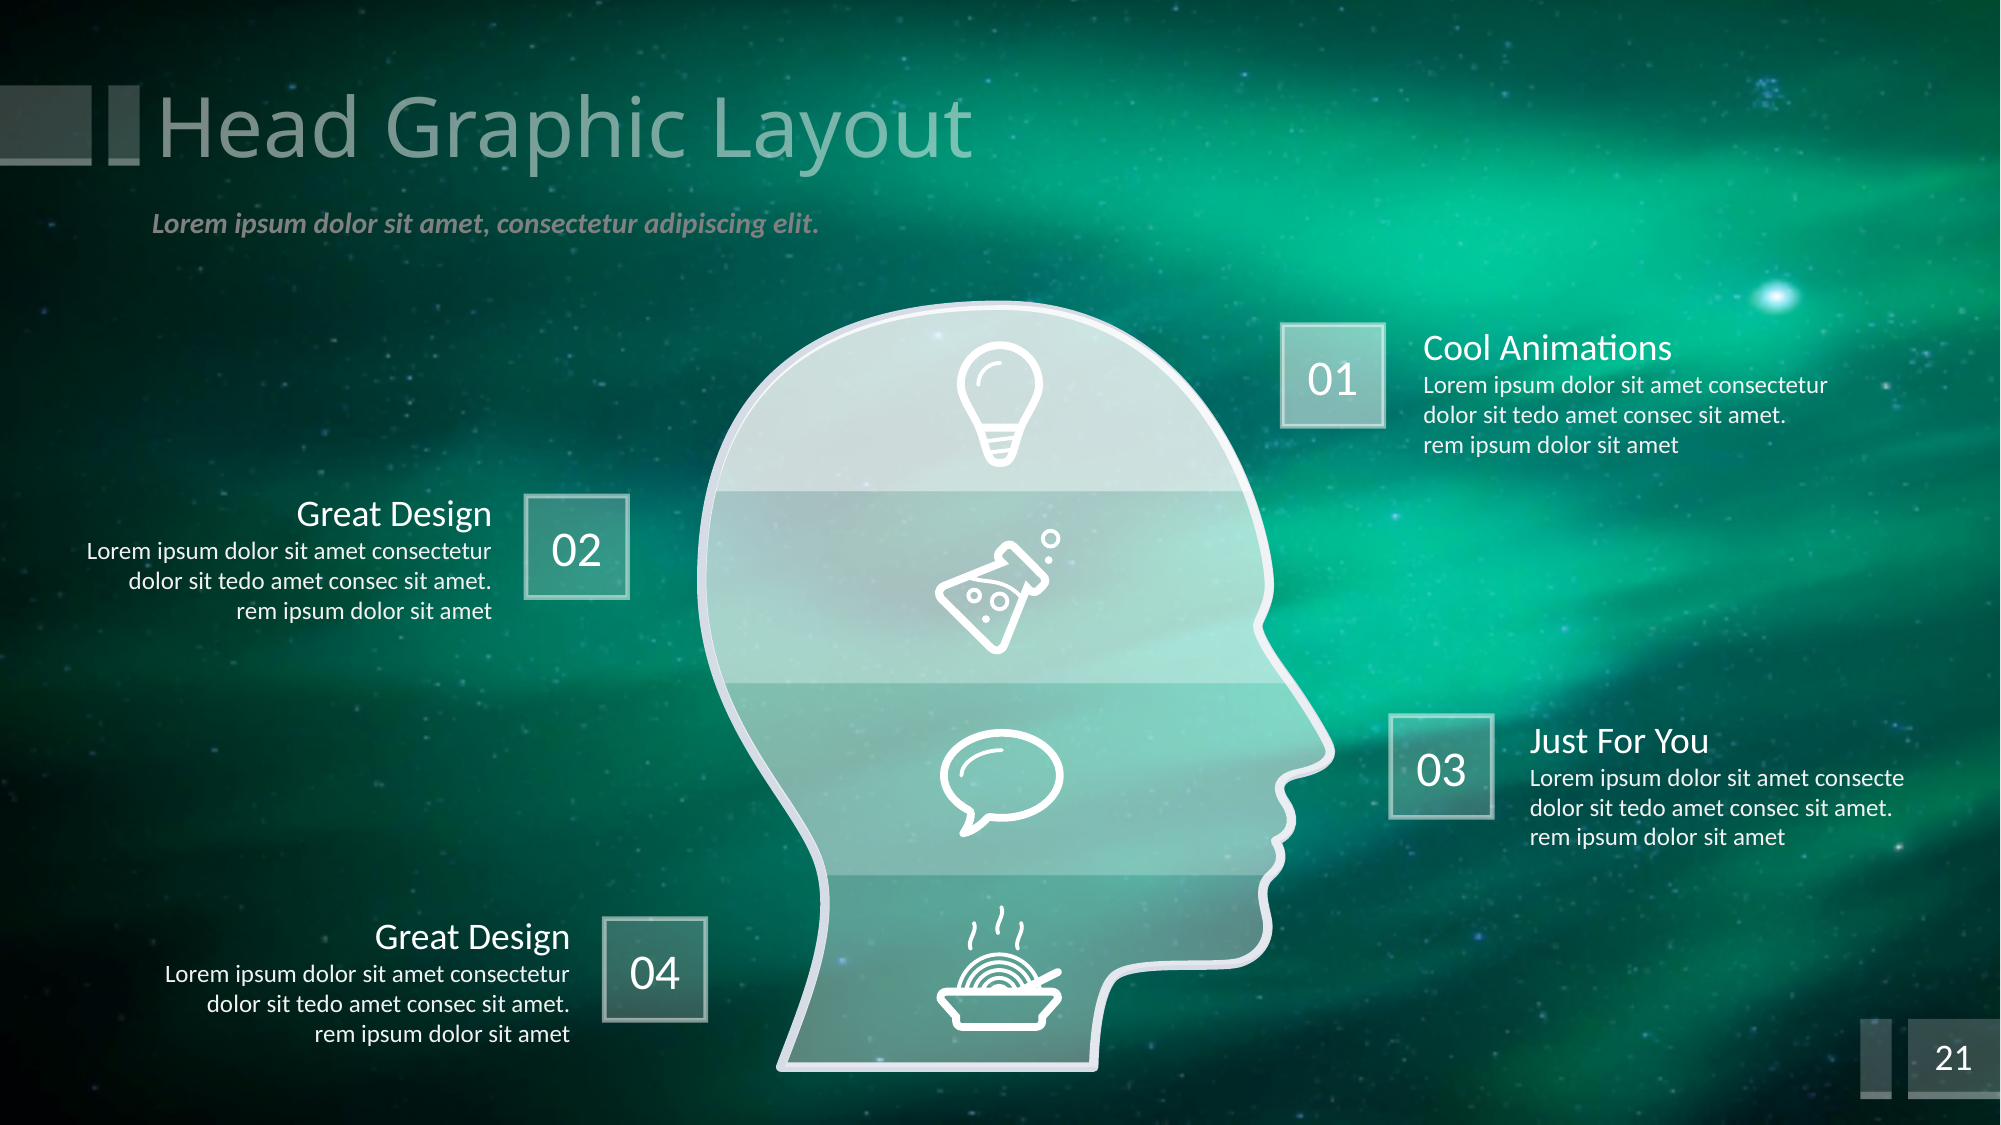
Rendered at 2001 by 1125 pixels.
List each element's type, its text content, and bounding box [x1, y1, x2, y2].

text_box 03 [1390, 715, 1493, 818]
text_box Lorem ipsum dolor sit amet consectetur dolor sit tedo amet consec sit amet. rem ipsum dolor sit amet [68, 527, 508, 632]
text_box [1908, 1092, 2000, 1100]
text_box 01 [1335, 324, 1385, 427]
text_box [108, 159, 139, 166]
text_box Great Design [61, 904, 586, 965]
title Head Graphic Layout [139, 81, 1875, 180]
text_box [1860, 1092, 1892, 1100]
text_box Cool Animations [1408, 315, 1933, 376]
text_box Just For You [1514, 708, 2000, 769]
text_box Great Design [0, 482, 508, 542]
text_box Lorem ipsum dolor sit amet consecte dolor sit tedo amet consec sit amet. rem ipsum dolor sit amet [1515, 753, 1952, 859]
text_box Lorem ipsum dolor sit amet consectetur dolor sit tedo amet consec sit amet. rem ipsum dolor sit amet [1408, 360, 1848, 466]
text_box [0, 159, 92, 166]
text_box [701, 305, 1335, 1068]
text_box 02 [525, 495, 629, 599]
picture [0, 0, 2001, 1125]
text_box Lorem ipsum dolor sit amet, consectetur adipiscing elit. [137, 197, 1743, 247]
text_box 04 [603, 918, 701, 1021]
text_box Lorem ipsum dolor sit amet consectetur dolor sit tedo amet consec sit amet. rem ipsum dolor sit amet [146, 949, 586, 1055]
